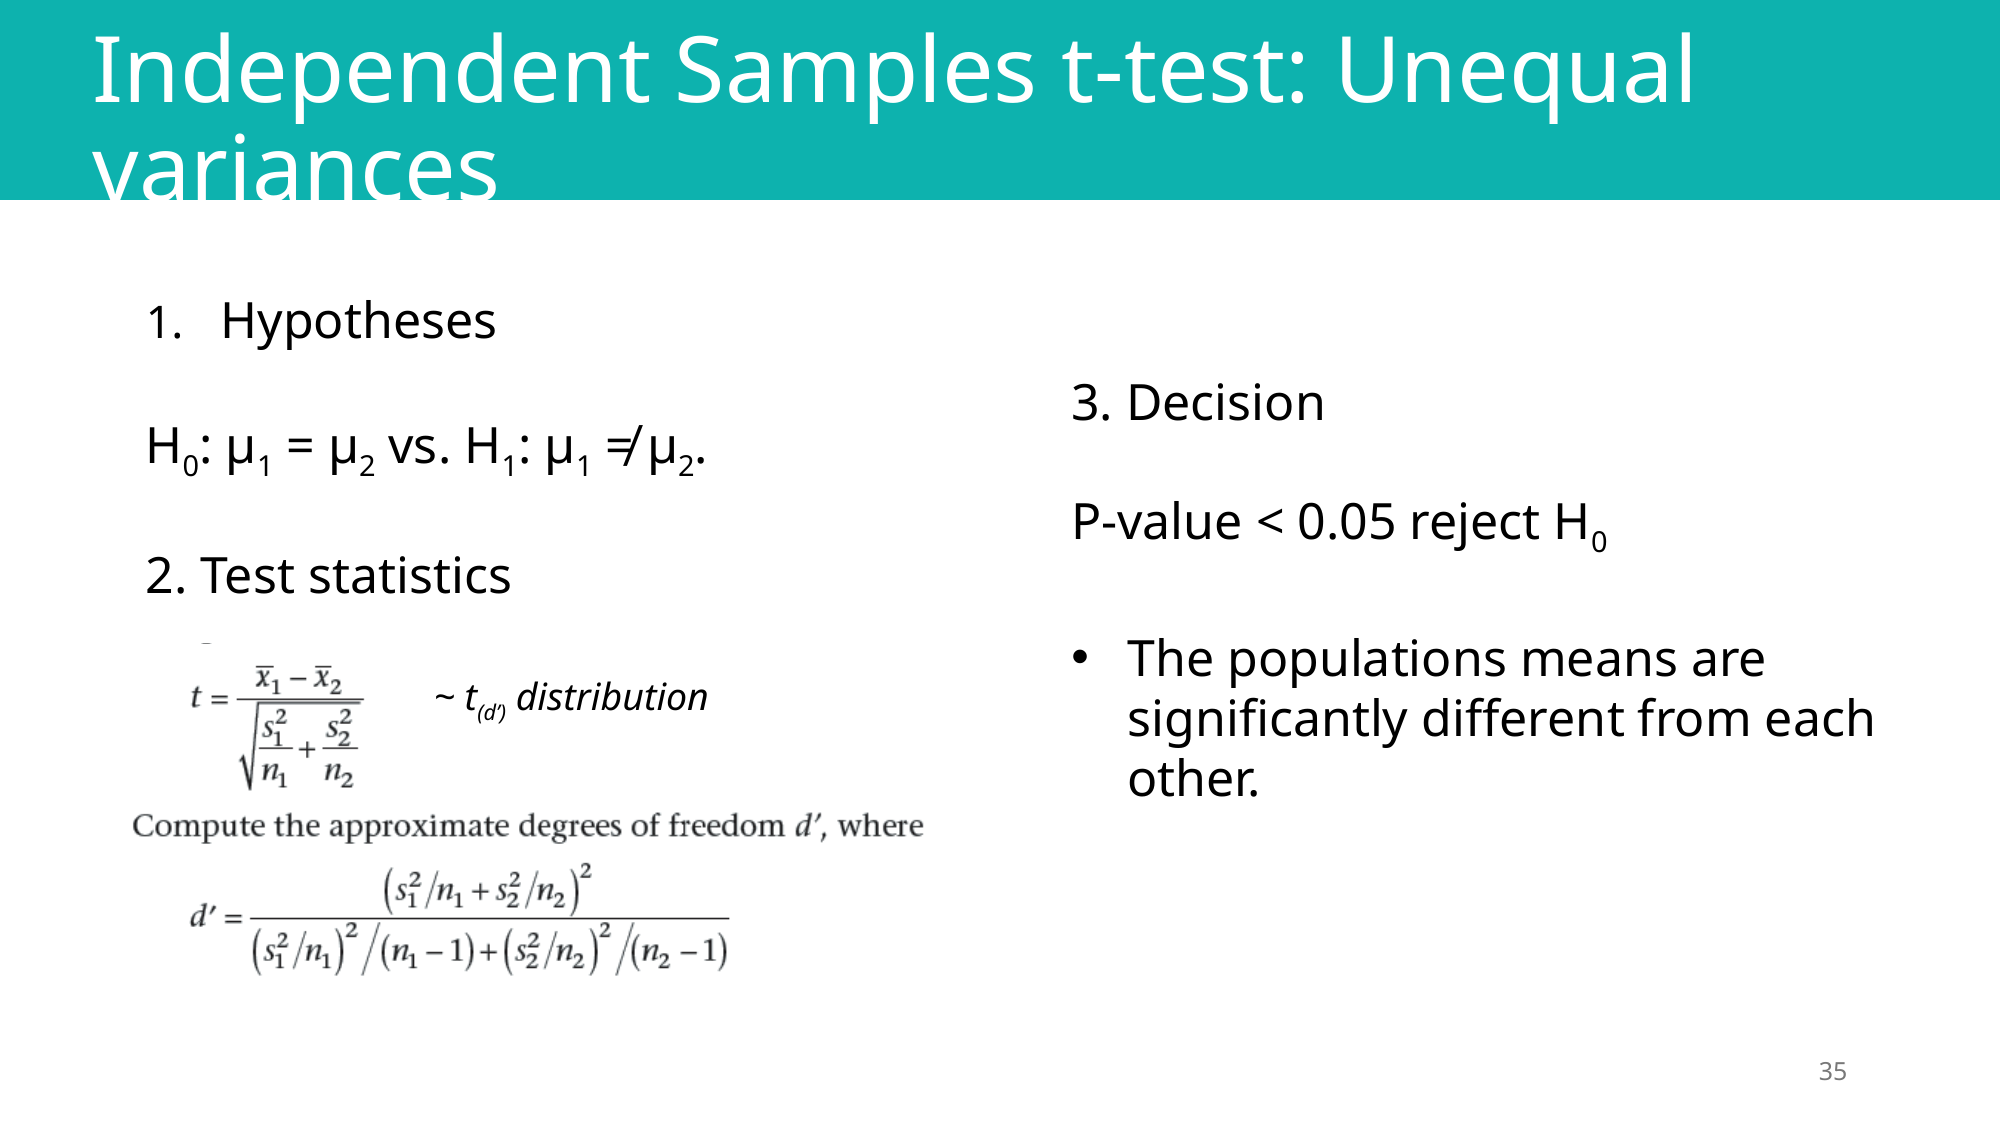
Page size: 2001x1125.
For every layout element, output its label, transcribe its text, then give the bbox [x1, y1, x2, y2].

text_box [0, 0, 2000, 200]
slide_number 35 [1412, 1042, 1863, 1103]
text_box Hypotheses H0: μ1 = μ2 vs. H1: μ1 ≠ μ2. 2. Test statistics [130, 280, 1128, 845]
title Independent Samples t-test: Unequal variances [77, 13, 1923, 231]
picture [129, 643, 945, 1001]
text_box 3. Decision P-value < 0.05 reject H0 The populations means are significantly different from each other. [1056, 362, 1934, 883]
